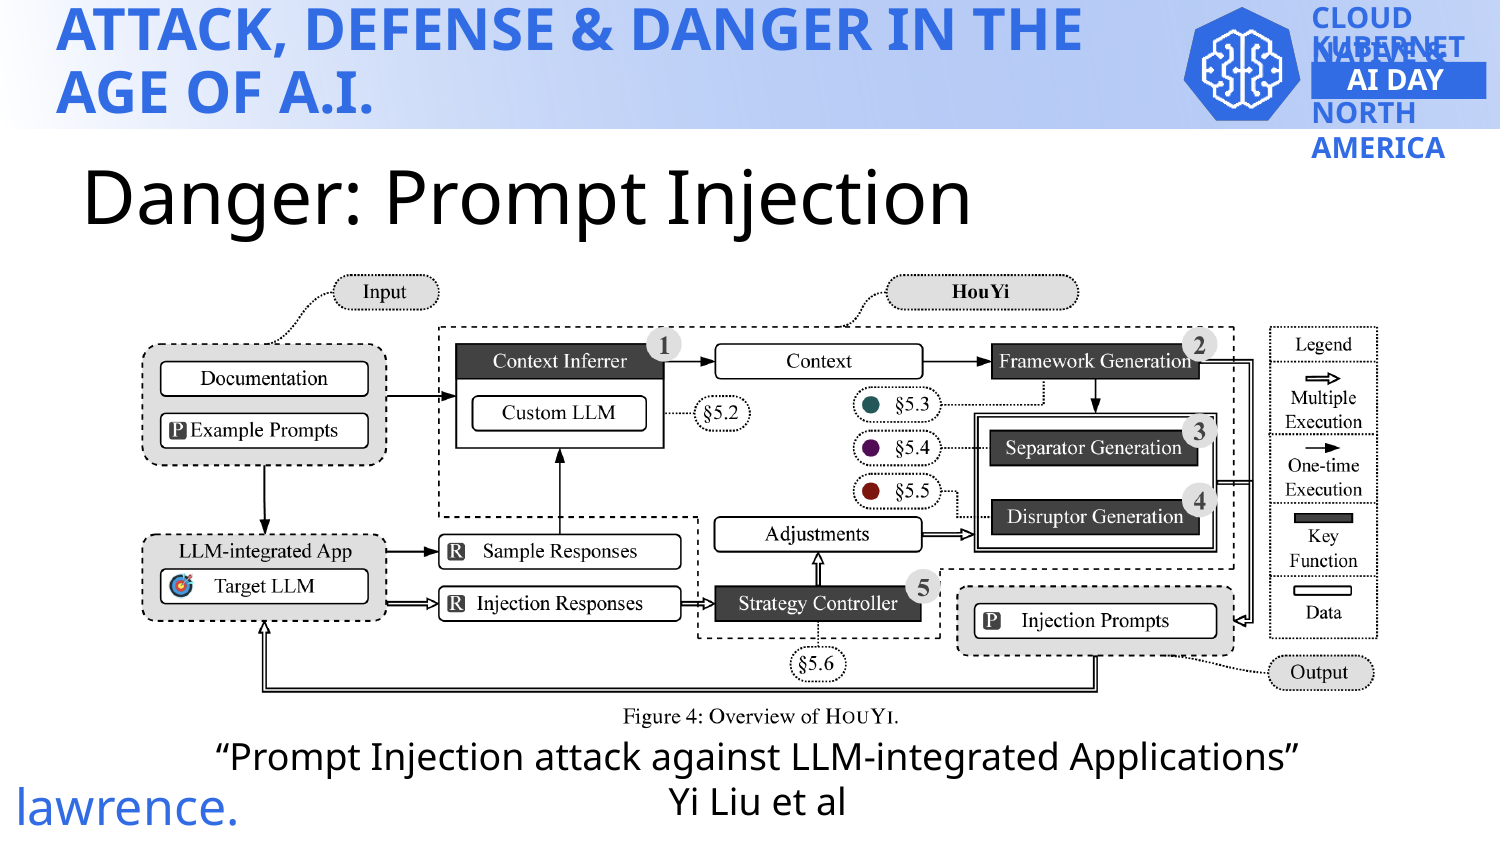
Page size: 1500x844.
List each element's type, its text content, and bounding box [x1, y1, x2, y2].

picture [1183, 7, 1301, 121]
picture [112, 252, 1388, 735]
text_box “Prompt Injection attack against LLM-integrated Applications” Yi Liu et al [125, 742, 1375, 829]
list Danger: Prompt Injection [54, 145, 1446, 261]
